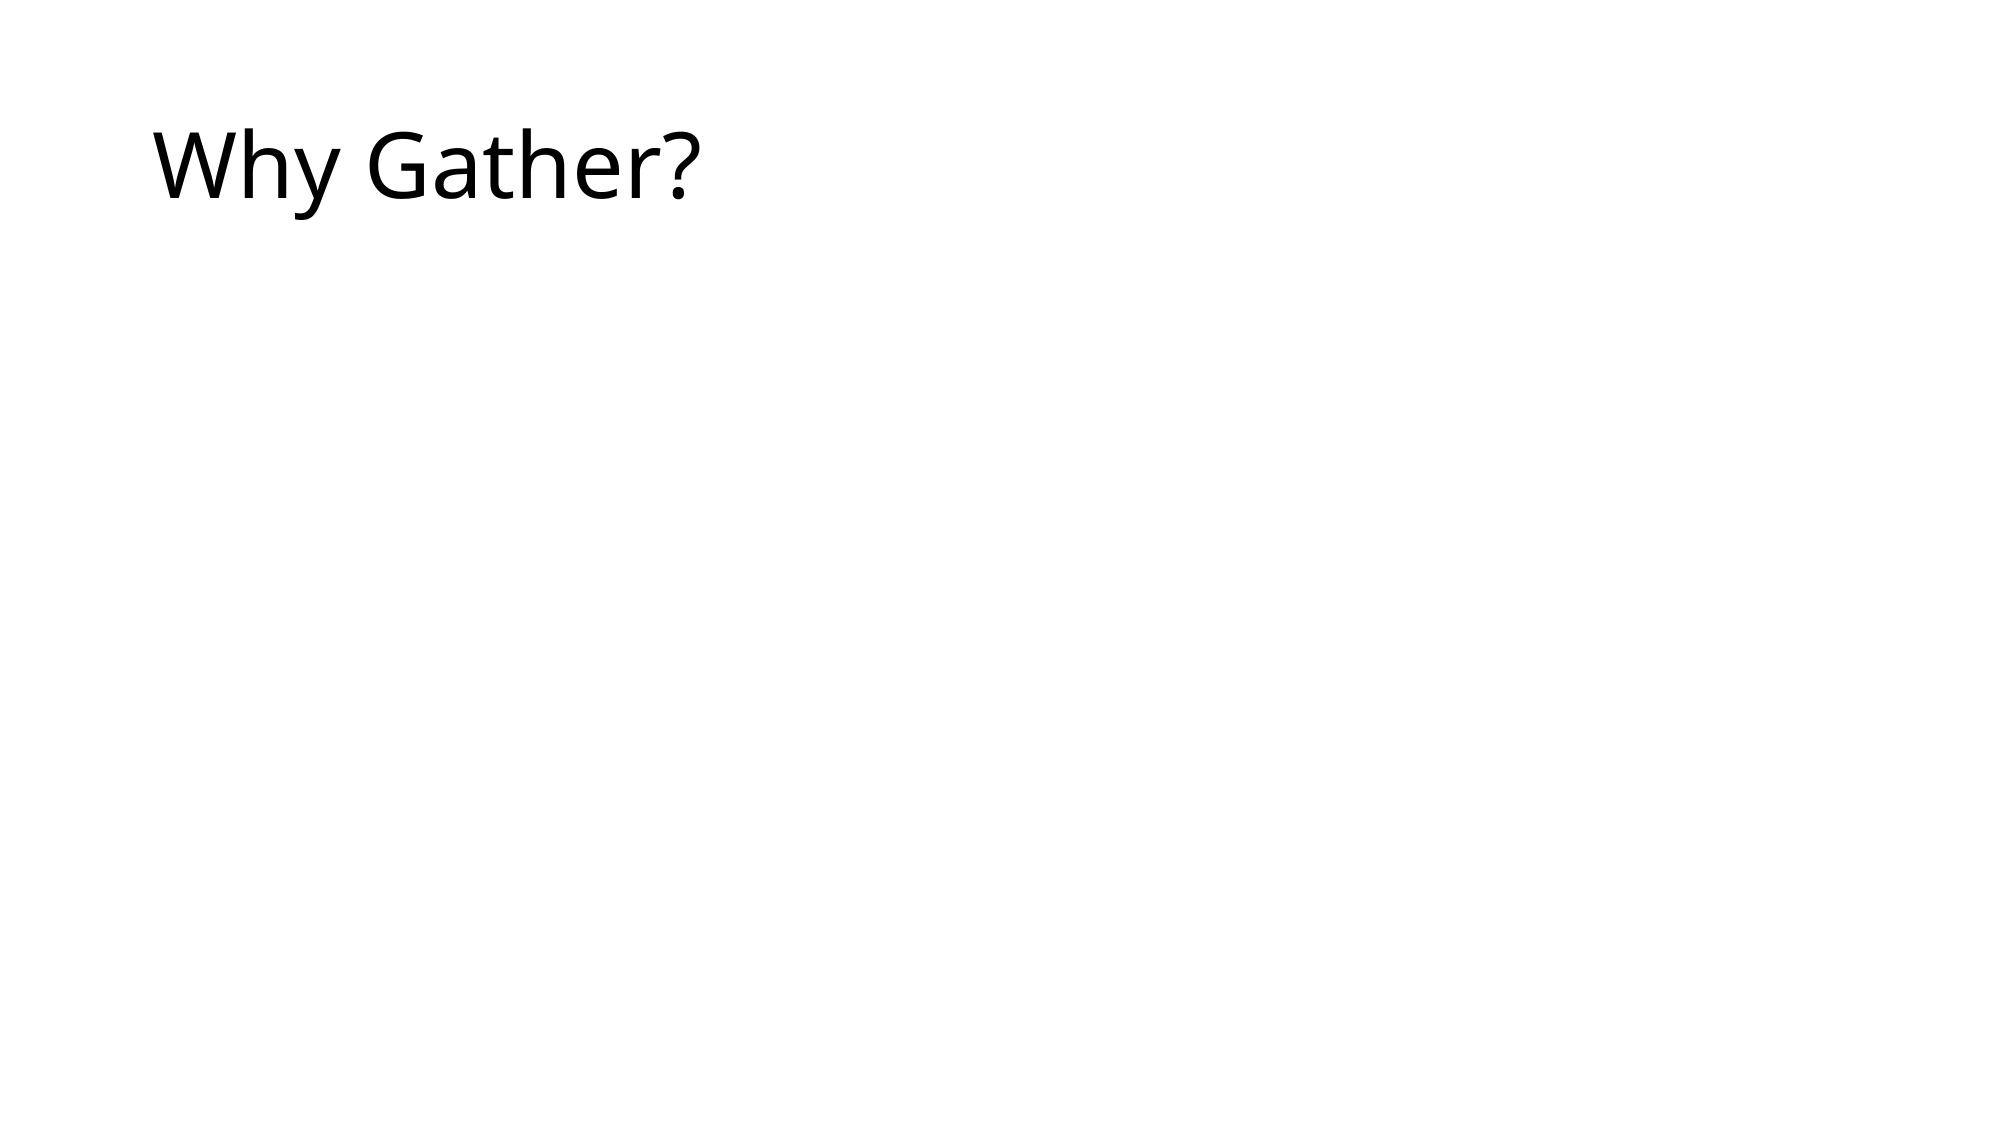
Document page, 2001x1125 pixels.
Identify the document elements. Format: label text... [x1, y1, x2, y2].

title Why Gather? [137, 59, 1863, 278]
